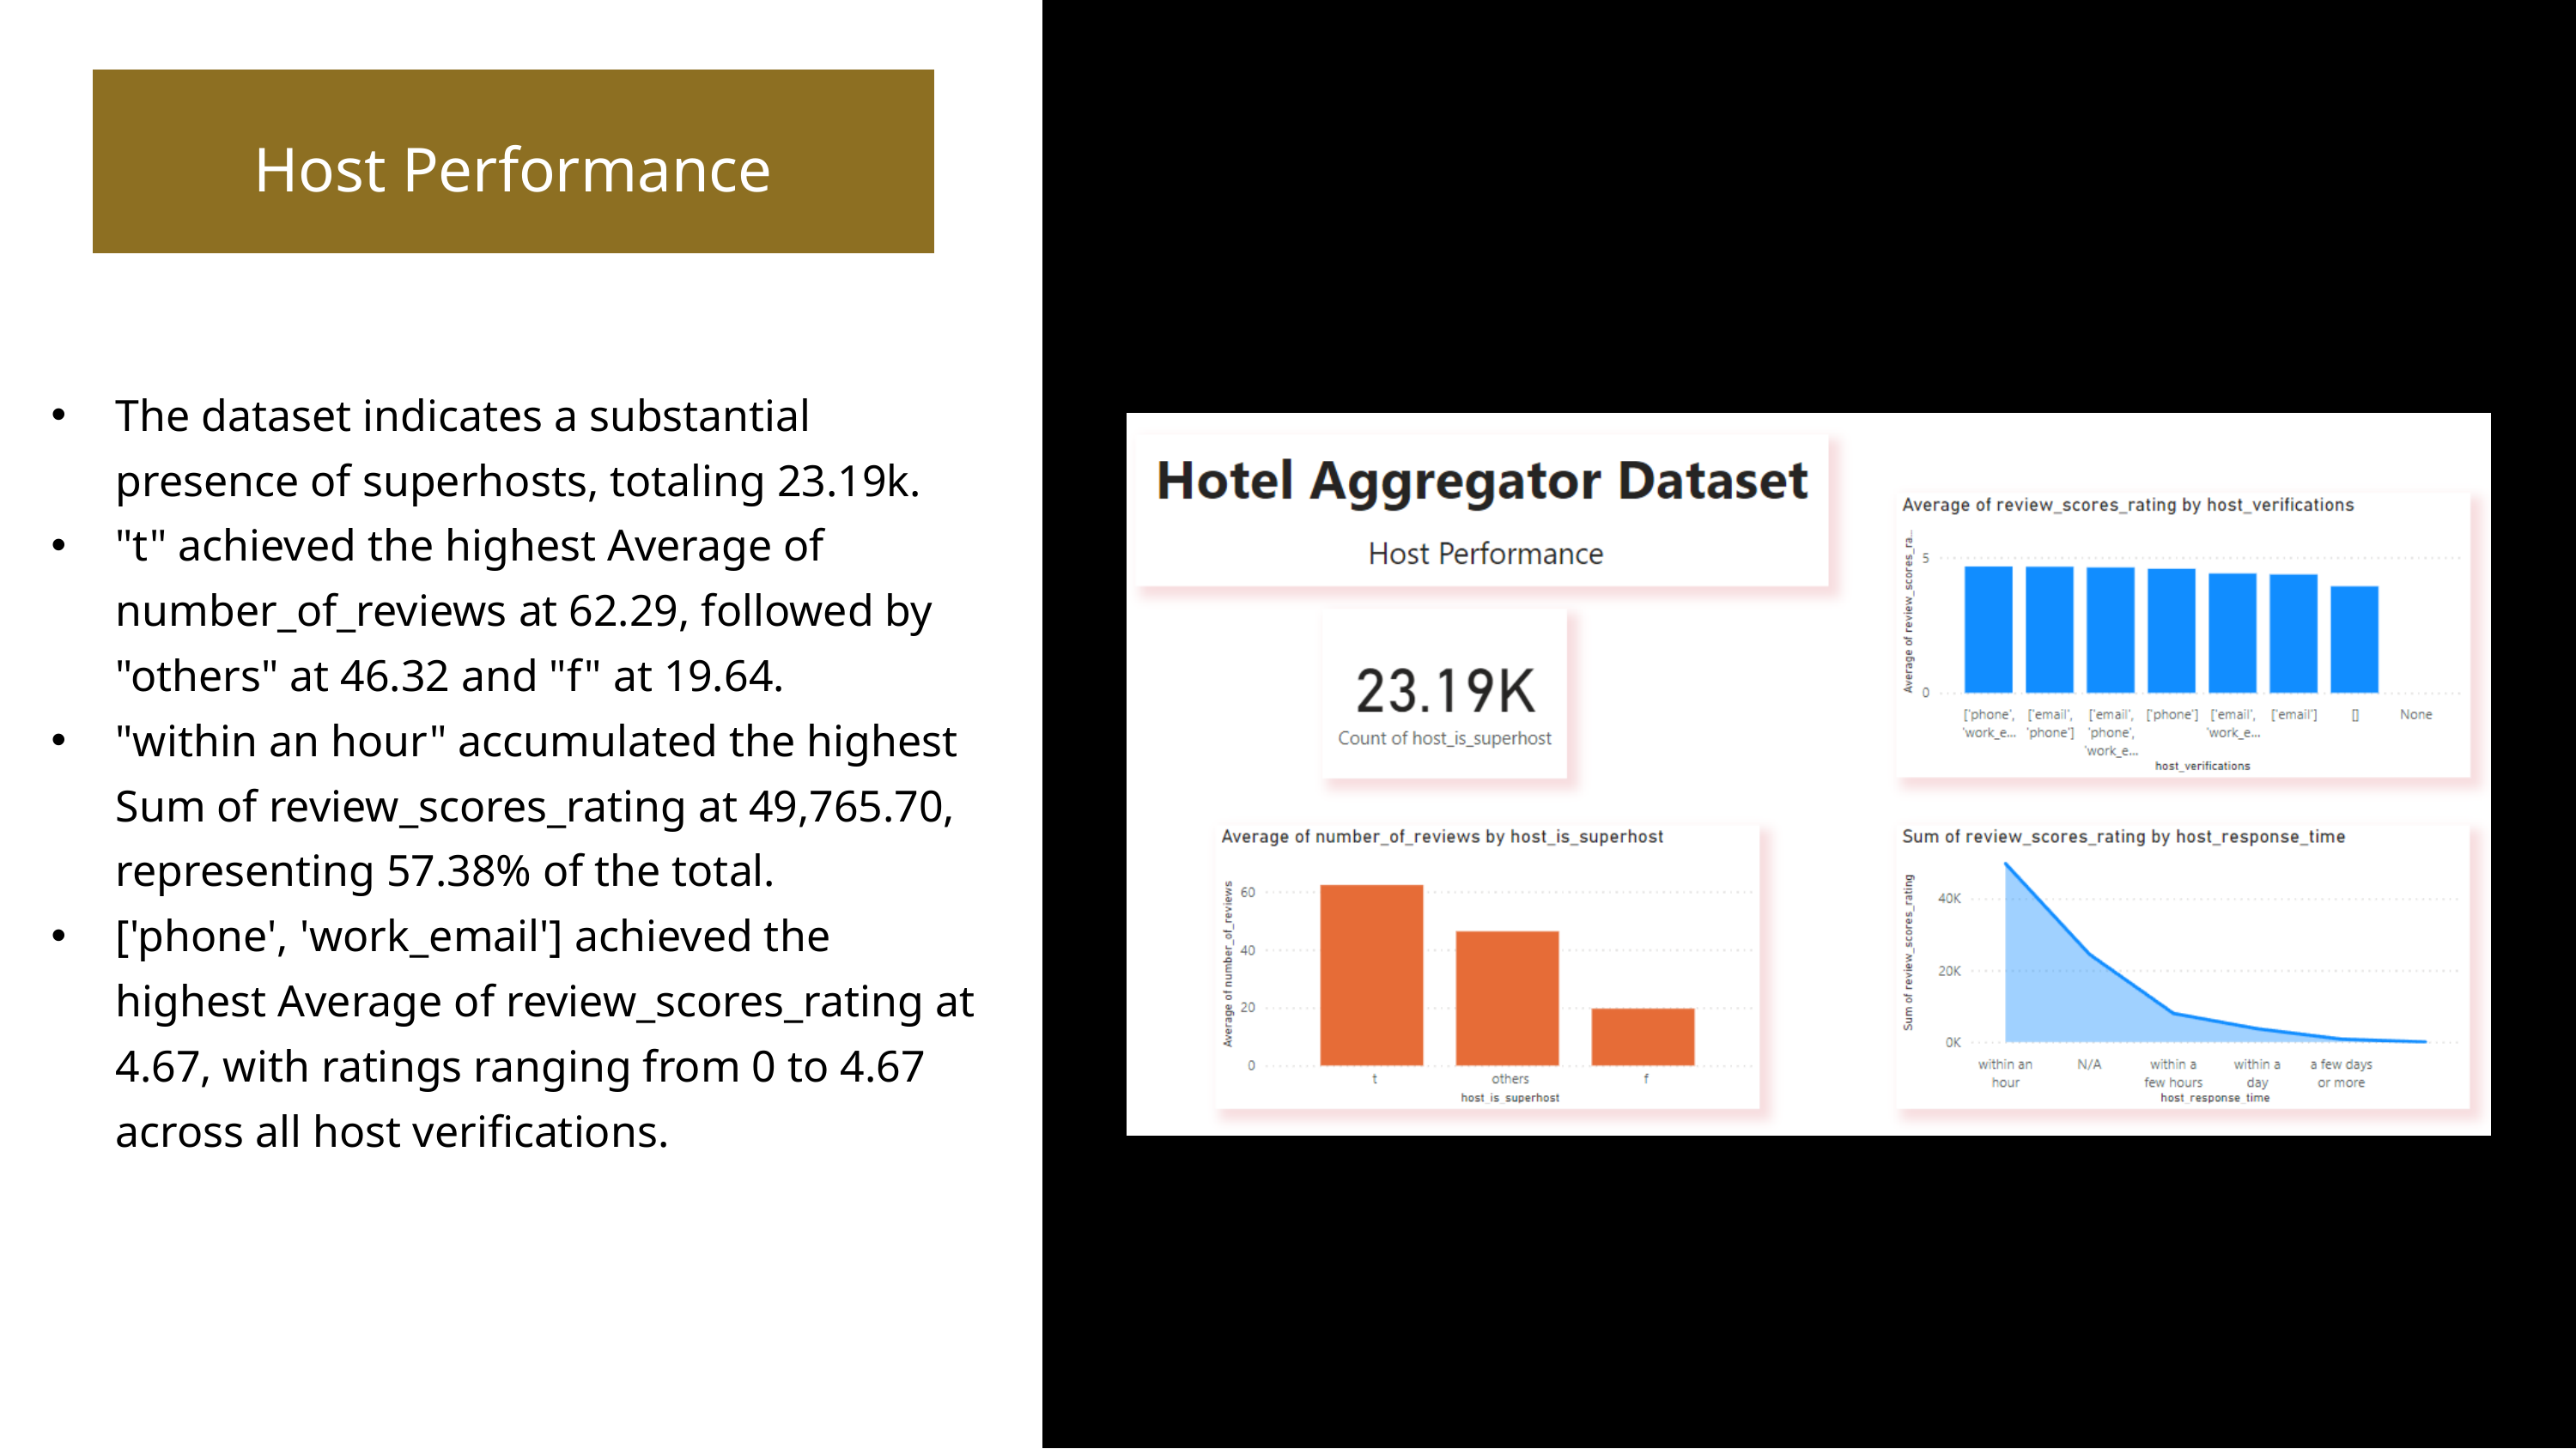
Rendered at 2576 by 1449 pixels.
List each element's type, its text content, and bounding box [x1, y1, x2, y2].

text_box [1042, 0, 2576, 1449]
picture [1127, 412, 2492, 1136]
text_box The dataset indicates a substantial presence of superhosts, totaling 23.19k. "t" achieved the highest Average of number_of_reviews at 62.29, followed by "others" at 46.32 and "f" at 19.64. "within an hour" accumulated the highest Sum of review_scores_rating at 49,765.70, representing 57.38% of the total. ['phone', 'work_email'] achieved the highest Average of review_scores_rating at 4.67, with ratings ranging from 0 to 4.67 across all host verifications. [51, 309, 976, 1156]
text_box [92, 69, 935, 254]
